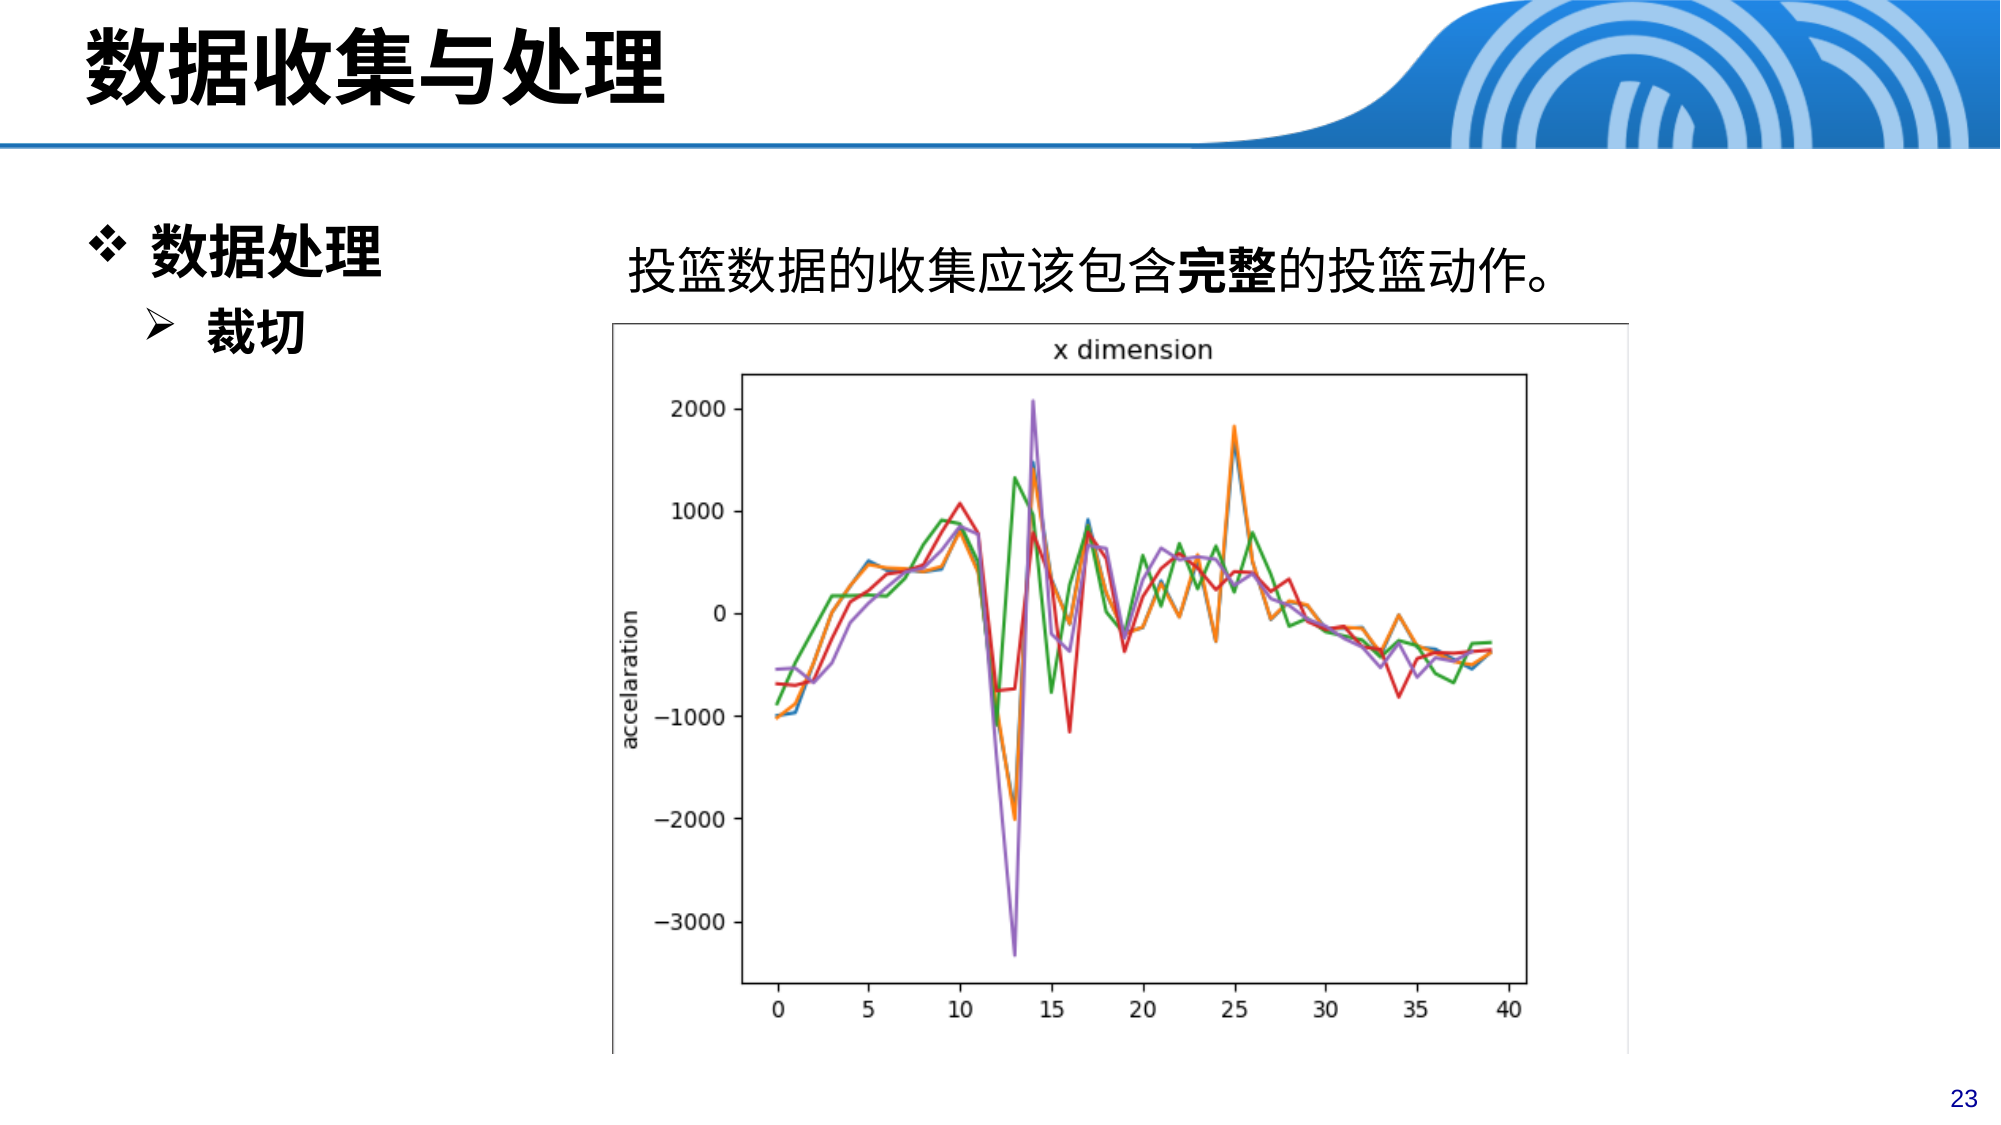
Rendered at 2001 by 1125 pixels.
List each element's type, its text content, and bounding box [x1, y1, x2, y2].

picture [0, 0, 2000, 149]
list 数据处理 裁切 [69, 172, 1936, 1071]
title 数据收集与处理 [69, 19, 1936, 126]
picture [612, 323, 1629, 1054]
text_box 投篮数据的收集应该包含完整的投篮动作。 [612, 231, 1700, 307]
